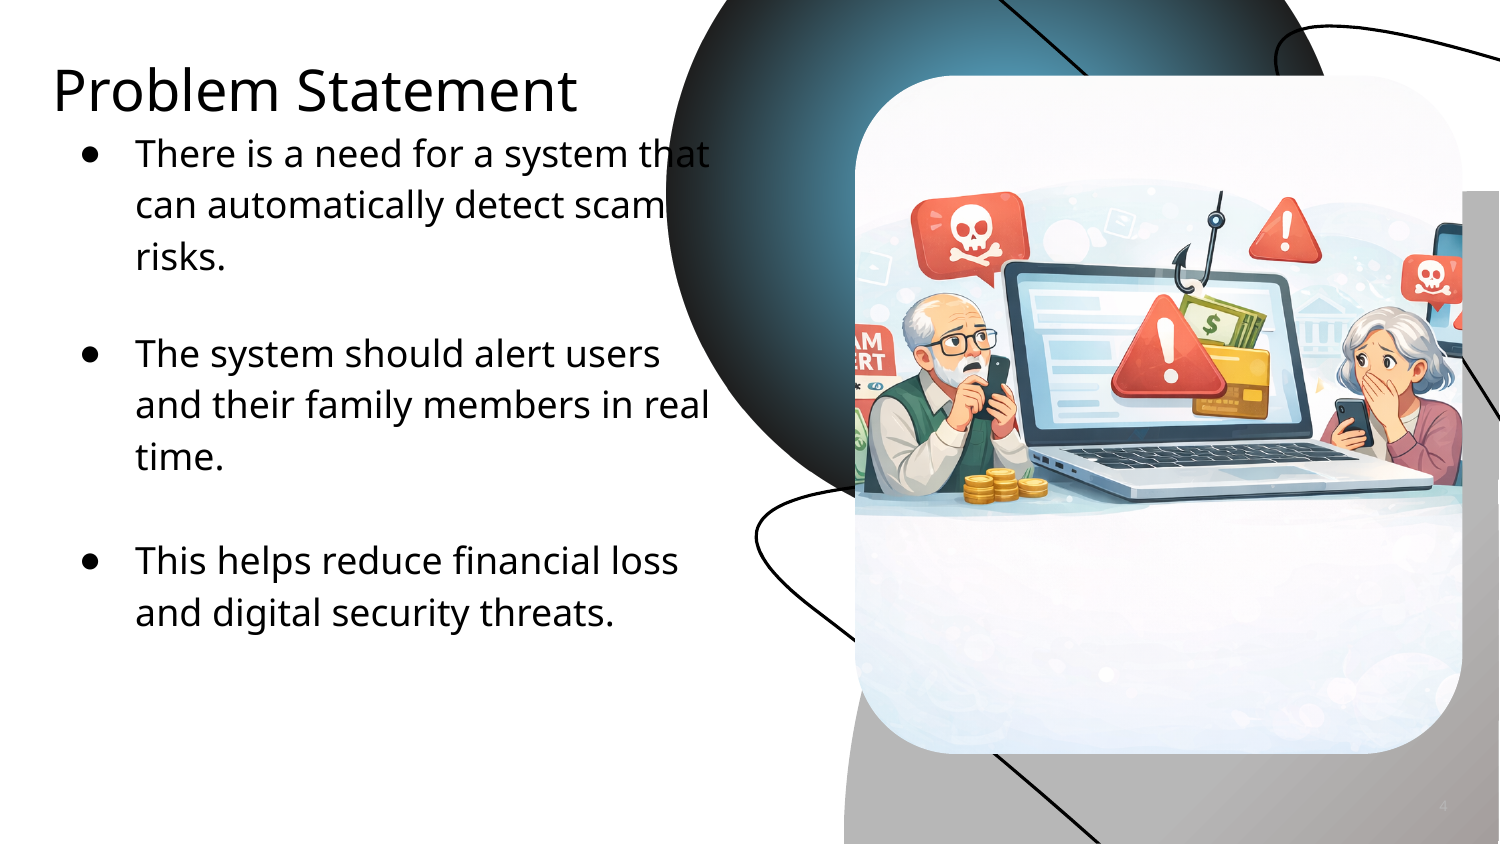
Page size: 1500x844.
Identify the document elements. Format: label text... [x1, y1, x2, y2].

title Problem Statement [37, 37, 743, 139]
picture [666, 0, 1463, 755]
list There is a need for a system that can automatically detect scam risks. The system should alert users and their family members in real time. This helps reduce financial loss and digital security threats. [45, 284, 750, 788]
